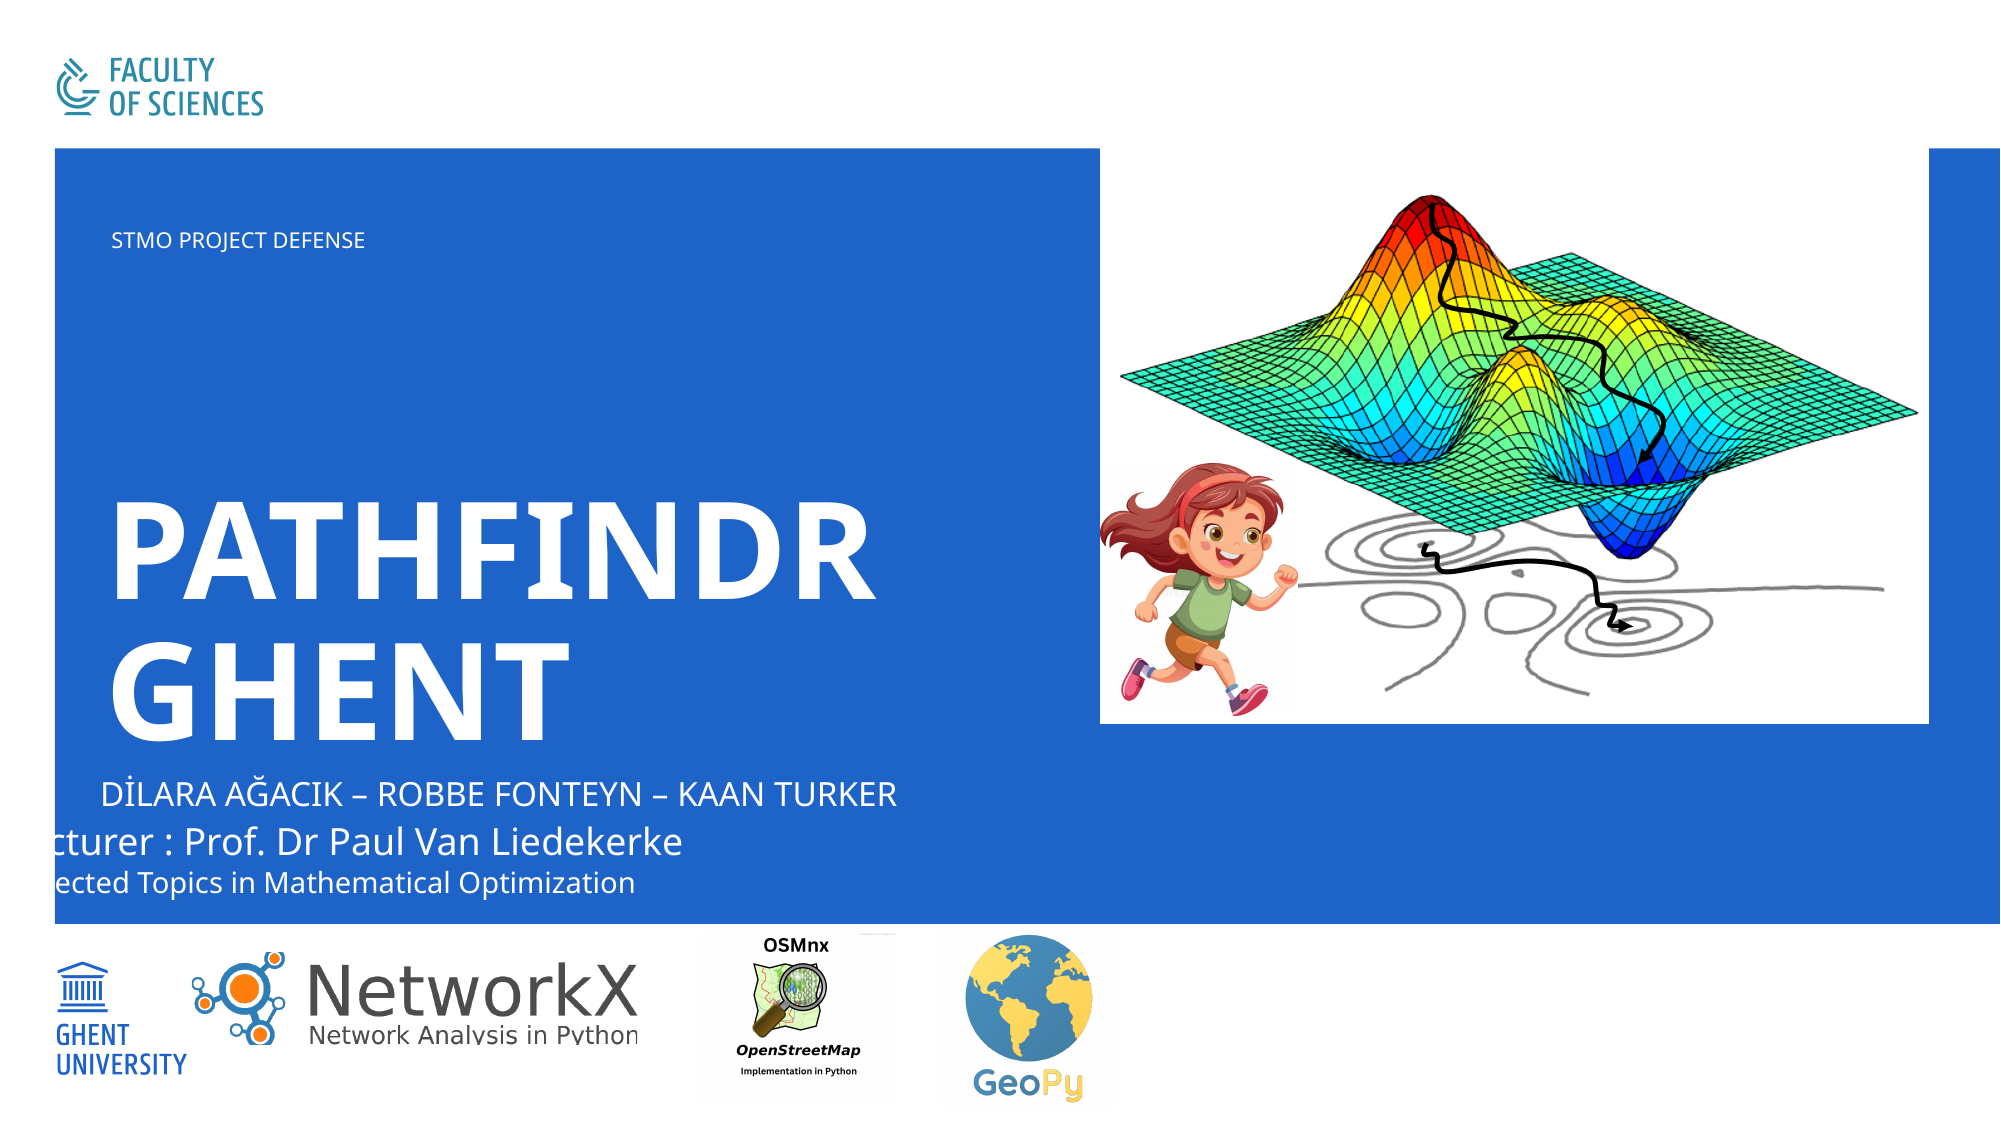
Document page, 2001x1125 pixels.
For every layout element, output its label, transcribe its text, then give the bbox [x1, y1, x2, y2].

list Pathfındr ghent [90, 348, 1015, 776]
list Dilara ağacık – Robbe fonteyn – Kaan turker [85, 770, 1048, 827]
text_box Selected Topics in Mathematical Optimization [0, 871, 651, 907]
list STMO Project defense [96, 219, 1048, 261]
picture [7, 923, 638, 1125]
text_box Lecturer : Prof. Dr Paul Van Liedekerke [0, 810, 699, 871]
picture [0, 0, 344, 173]
picture [699, 932, 898, 1104]
picture [938, 927, 1120, 1108]
picture [1100, 148, 1929, 724]
